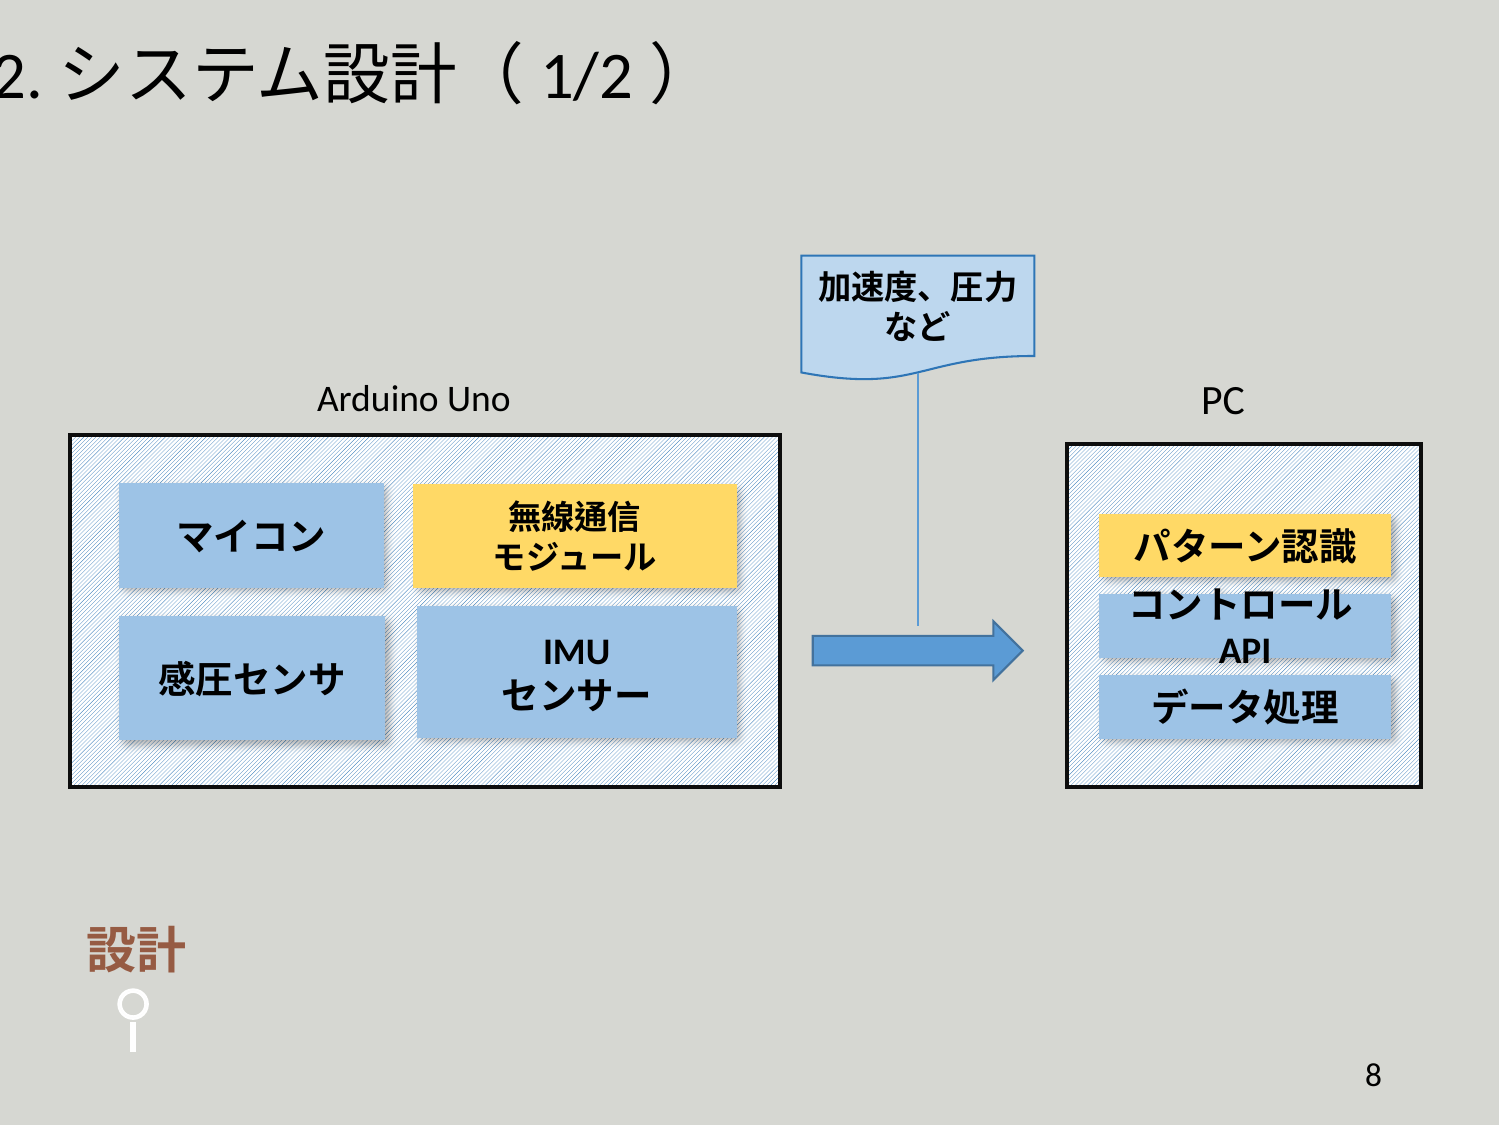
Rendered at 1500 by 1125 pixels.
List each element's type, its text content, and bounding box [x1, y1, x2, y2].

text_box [70, 255, 1422, 788]
text_box [0, 0, 1499, 1125]
text_box 2.システム設計（1/2） [0, 24, 731, 120]
slide_number 8 [1059, 1042, 1397, 1103]
text_box [117, 988, 149, 1020]
text_box 設計 [71, 910, 201, 986]
